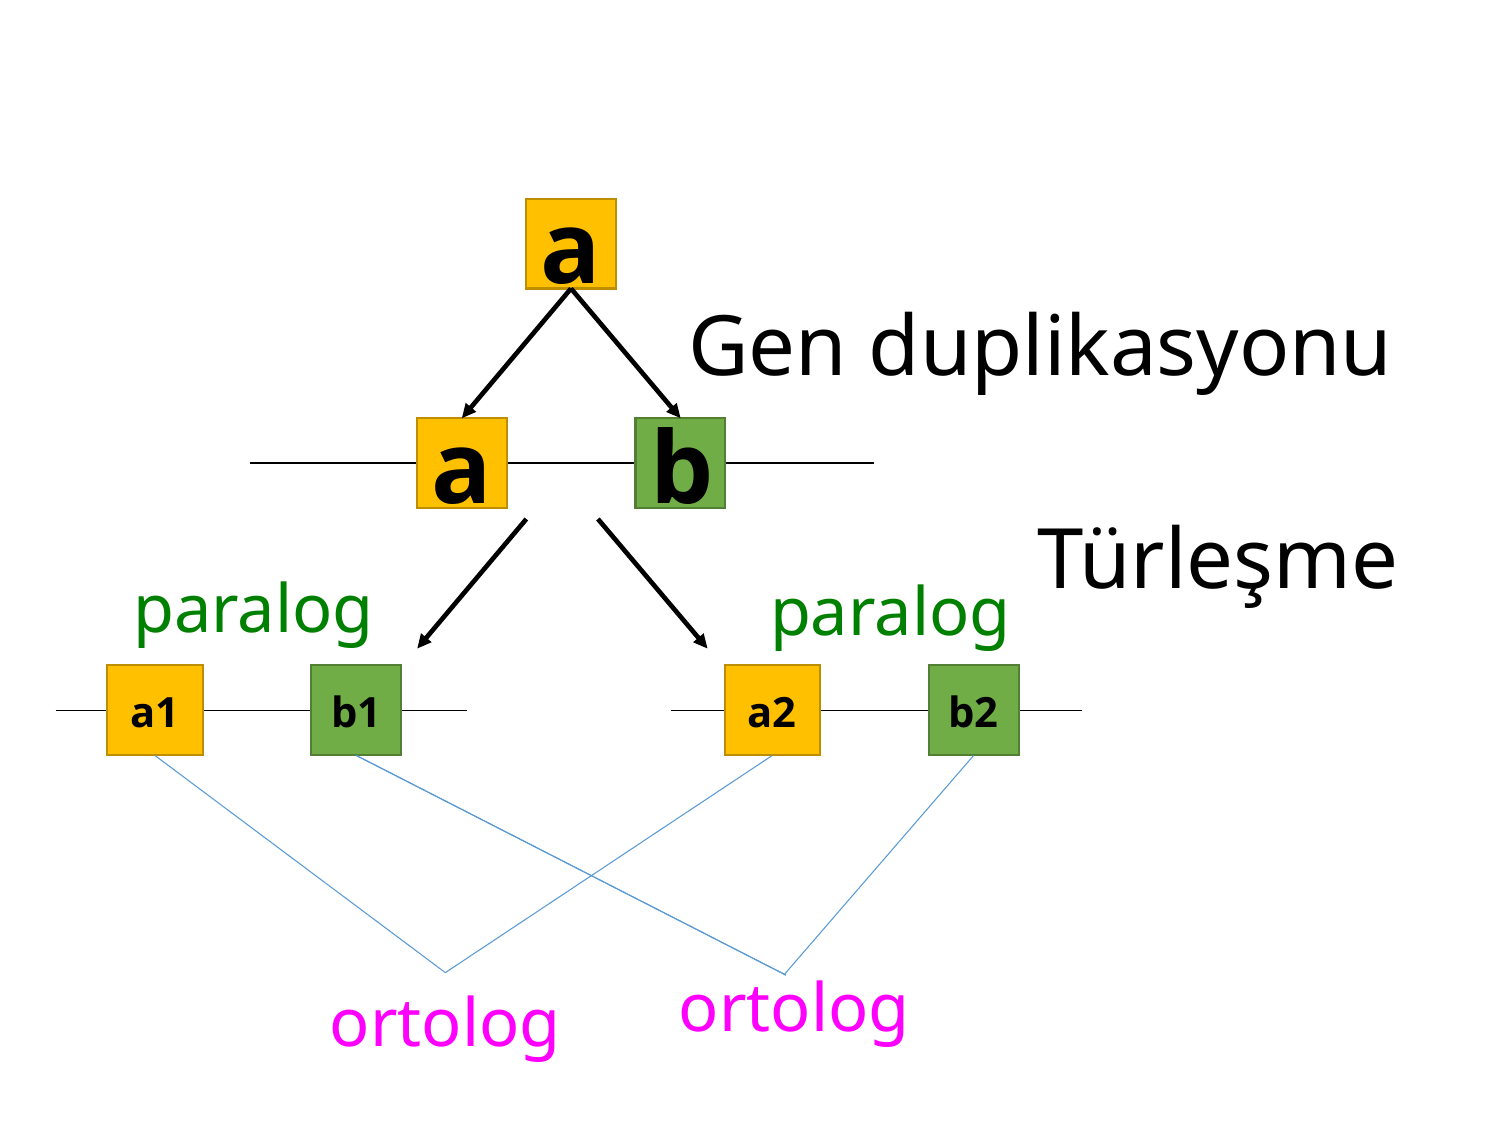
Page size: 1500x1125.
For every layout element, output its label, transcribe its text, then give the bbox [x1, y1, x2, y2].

text_box b [634, 417, 726, 462]
text_box b [634, 464, 726, 509]
text_box Gen duplikasyonu [681, 296, 1454, 388]
text_box b1 [310, 711, 402, 755]
text_box paralog [118, 558, 389, 653]
text_box a2 [724, 664, 821, 710]
text_box paralog [755, 560, 1027, 656]
text_box b2 [928, 664, 1020, 710]
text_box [461, 288, 570, 418]
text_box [783, 755, 974, 976]
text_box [356, 755, 783, 976]
text_box a2 [724, 711, 821, 755]
text_box ortolog [314, 973, 576, 1068]
text_box b1 [310, 664, 402, 710]
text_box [154, 755, 356, 973]
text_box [570, 288, 681, 418]
text_box ortolog [664, 976, 925, 1053]
text_box a1 [106, 664, 204, 710]
text_box a [416, 464, 508, 509]
text_box a1 [106, 711, 204, 756]
text_box Türleşme [978, 509, 1459, 601]
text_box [597, 518, 708, 649]
text_box a [525, 198, 617, 288]
text_box a [416, 417, 508, 462]
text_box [417, 518, 527, 649]
text_box b2 [928, 711, 1020, 756]
